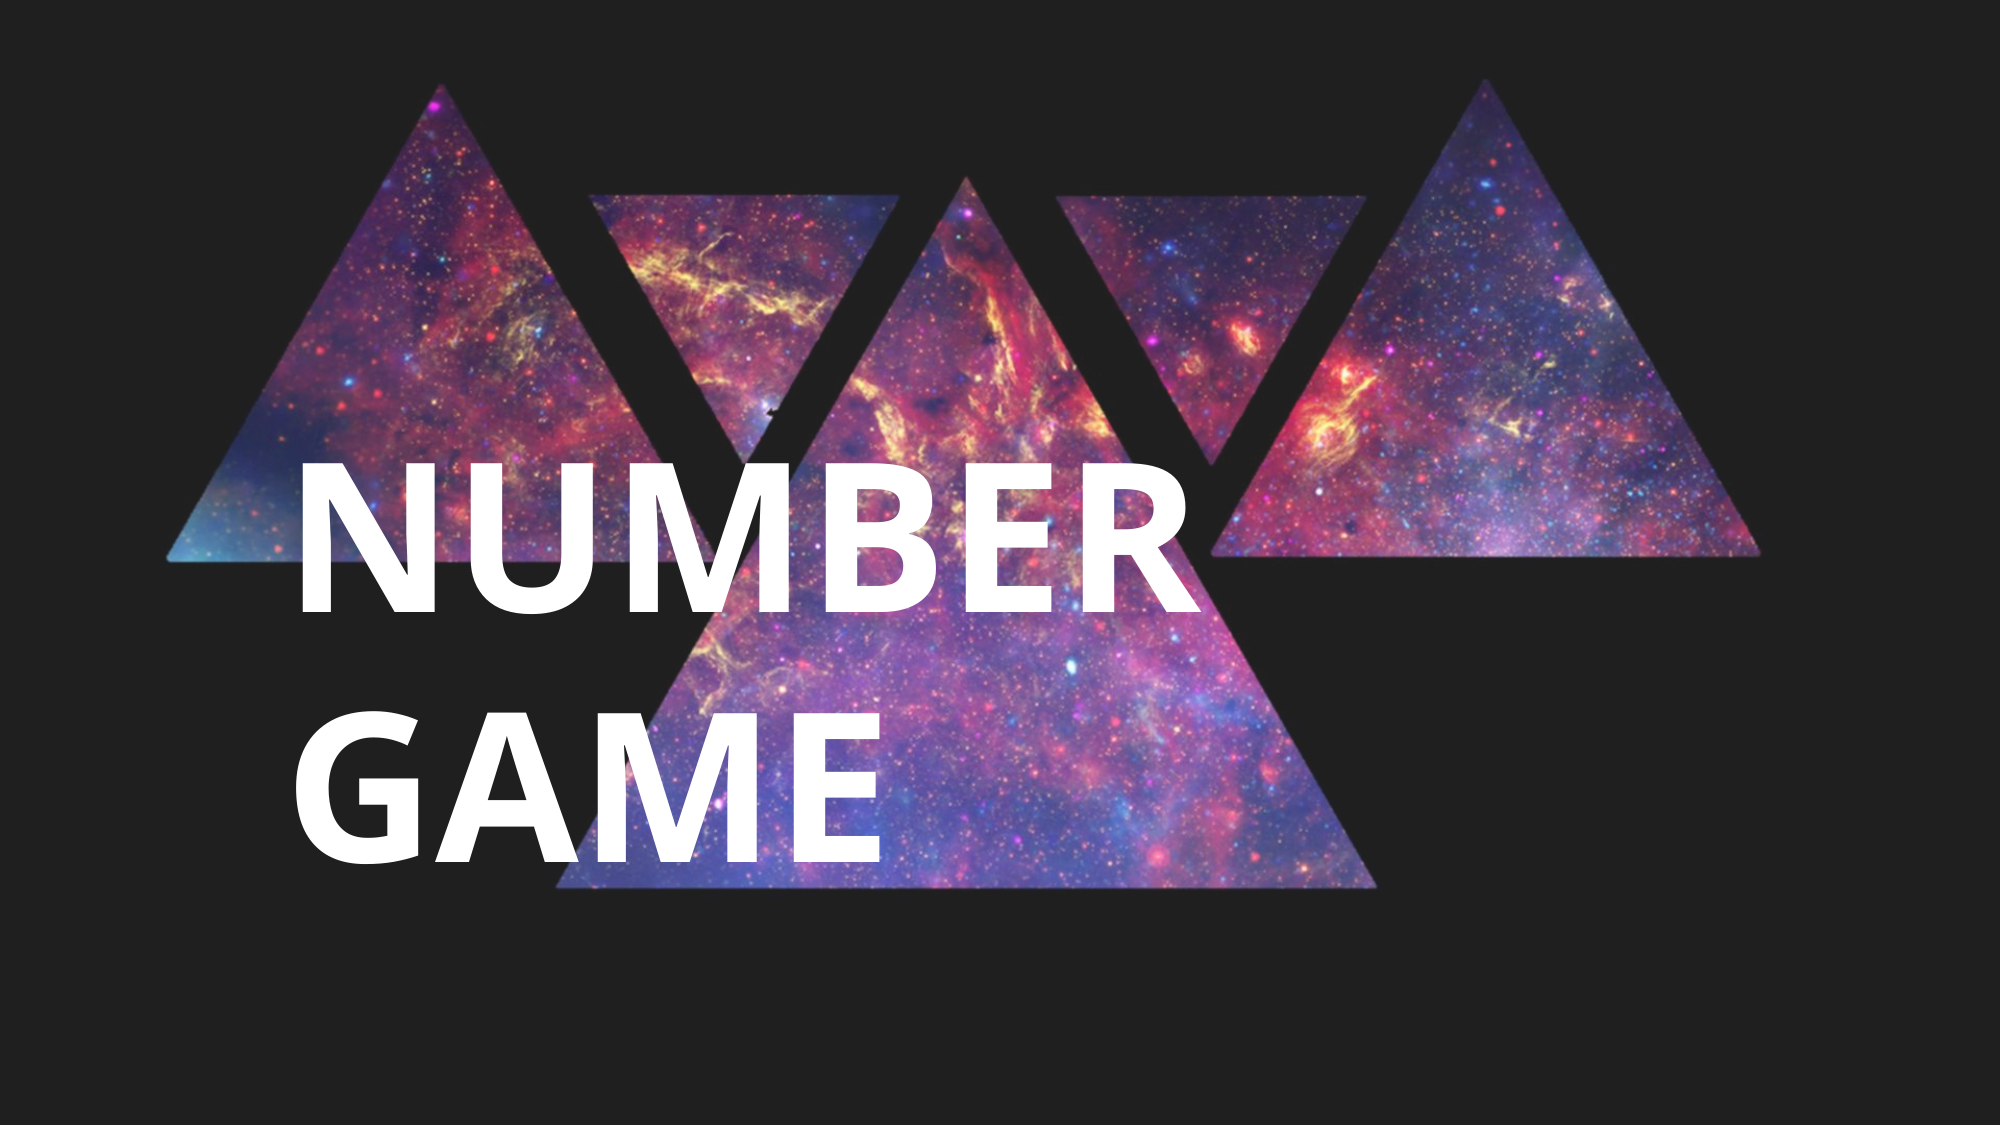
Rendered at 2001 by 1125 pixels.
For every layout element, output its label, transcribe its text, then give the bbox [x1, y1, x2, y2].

text_box NUMBER GAME [270, 396, 1867, 912]
